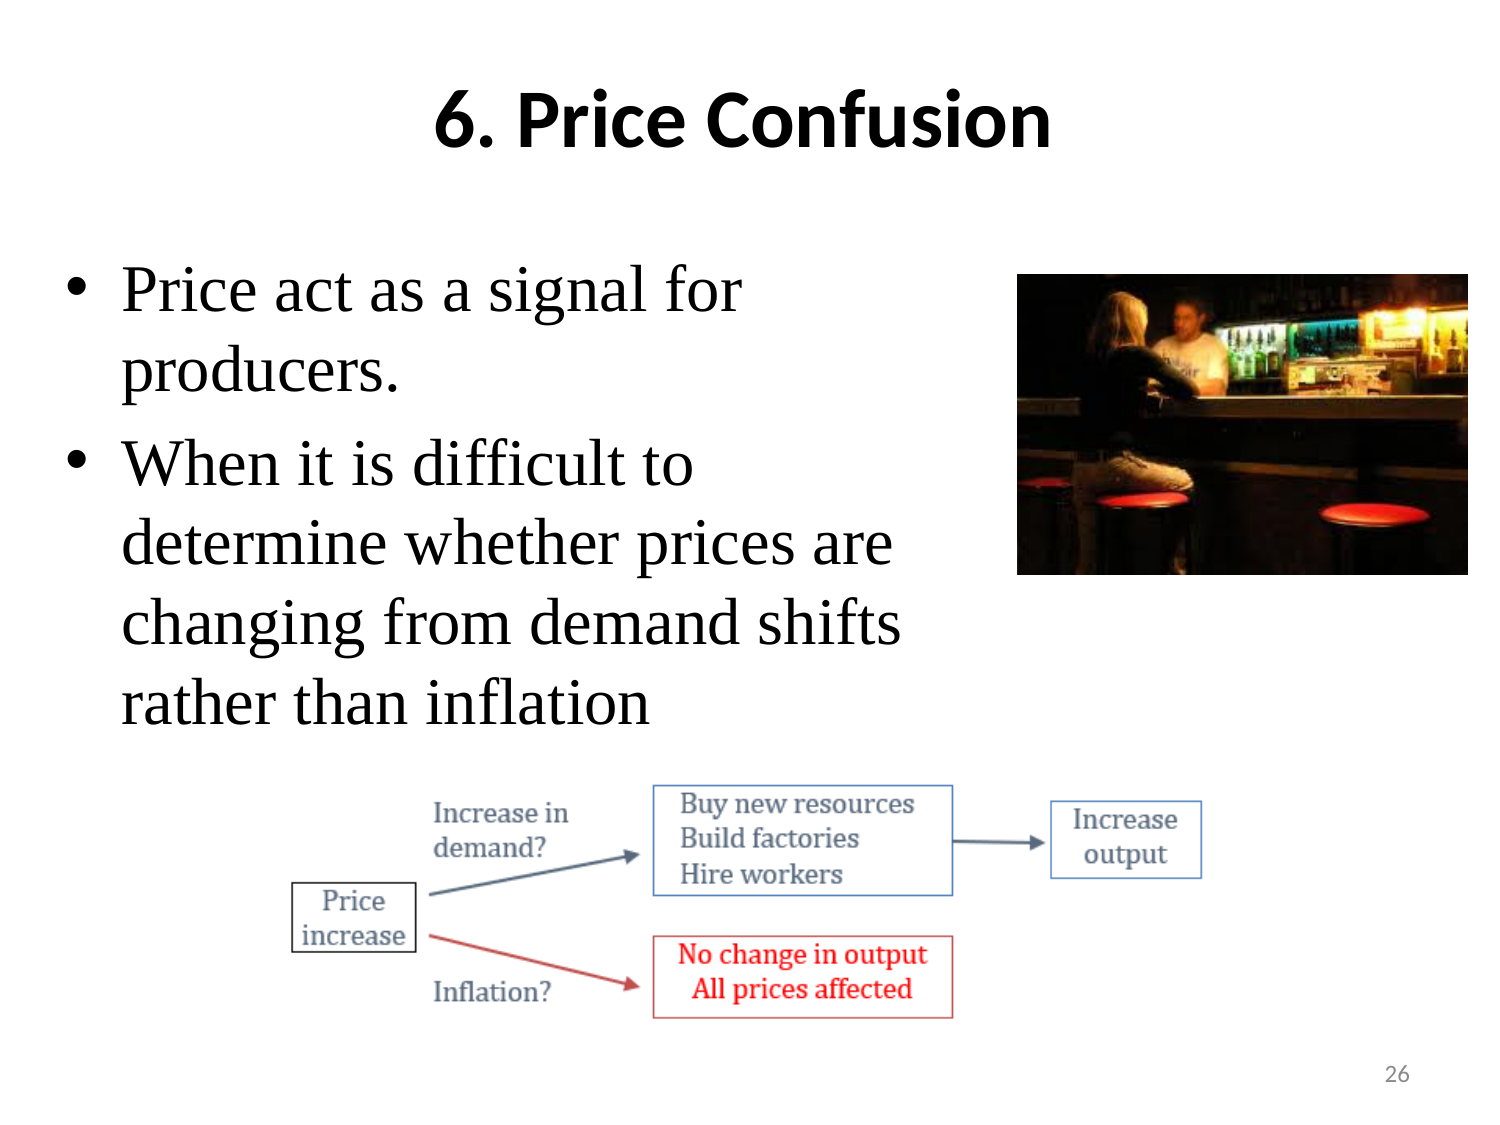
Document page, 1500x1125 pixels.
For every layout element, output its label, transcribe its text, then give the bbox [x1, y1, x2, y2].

picture [265, 749, 1243, 1077]
slide_number 26 [1074, 1042, 1425, 1103]
picture [1016, 274, 1469, 576]
title 6. Price Confusion [137, 31, 1350, 197]
list Price act as a signal for producers. When it is difficult to determine whether prices are changing from demand shifts rather than inflation [50, 237, 988, 750]
